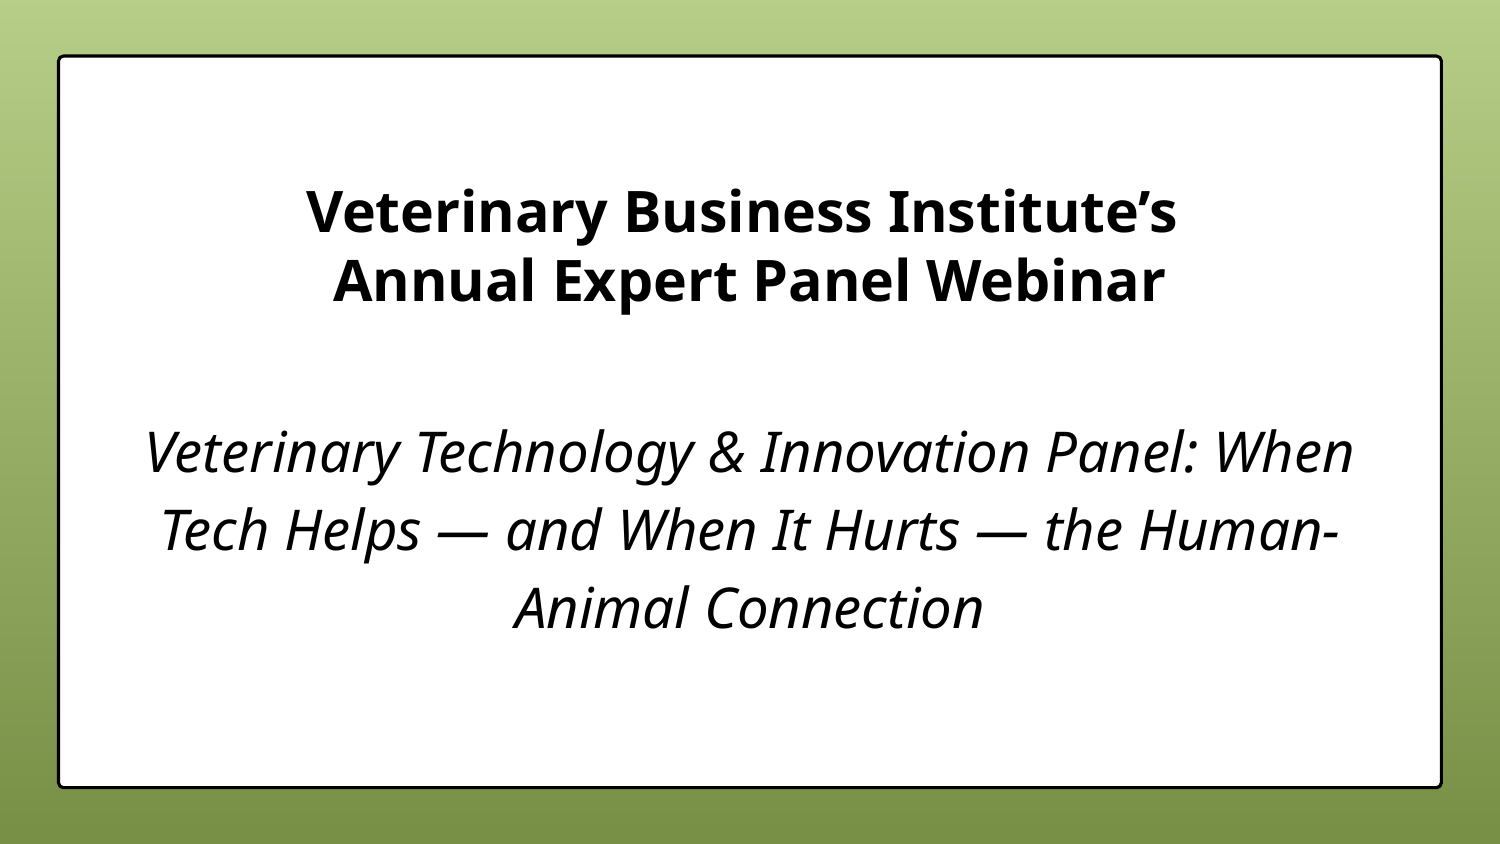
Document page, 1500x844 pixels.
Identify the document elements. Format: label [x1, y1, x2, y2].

text_box [58, 43, 1442, 788]
